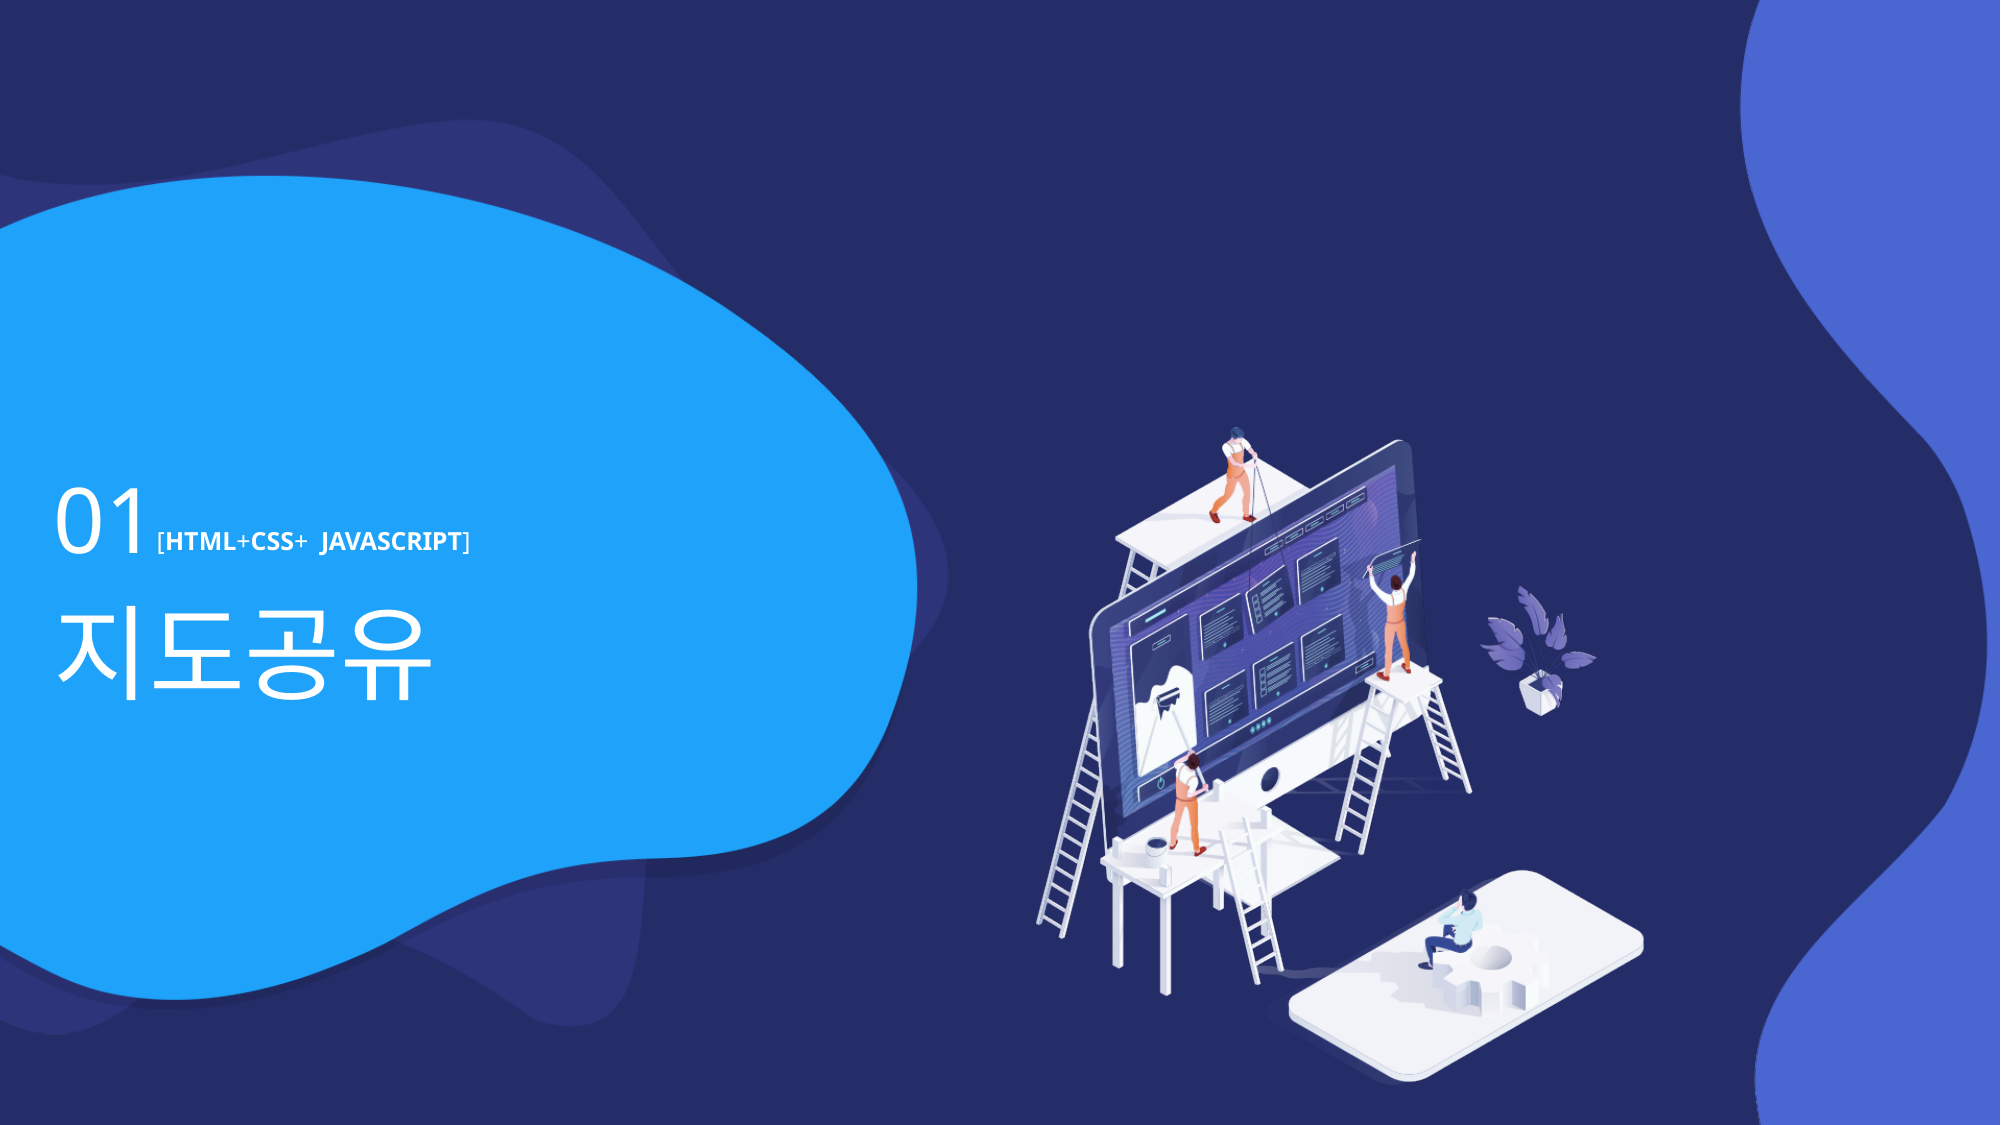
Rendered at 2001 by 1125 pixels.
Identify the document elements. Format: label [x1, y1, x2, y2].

text_box [0, 0, 2000, 1125]
